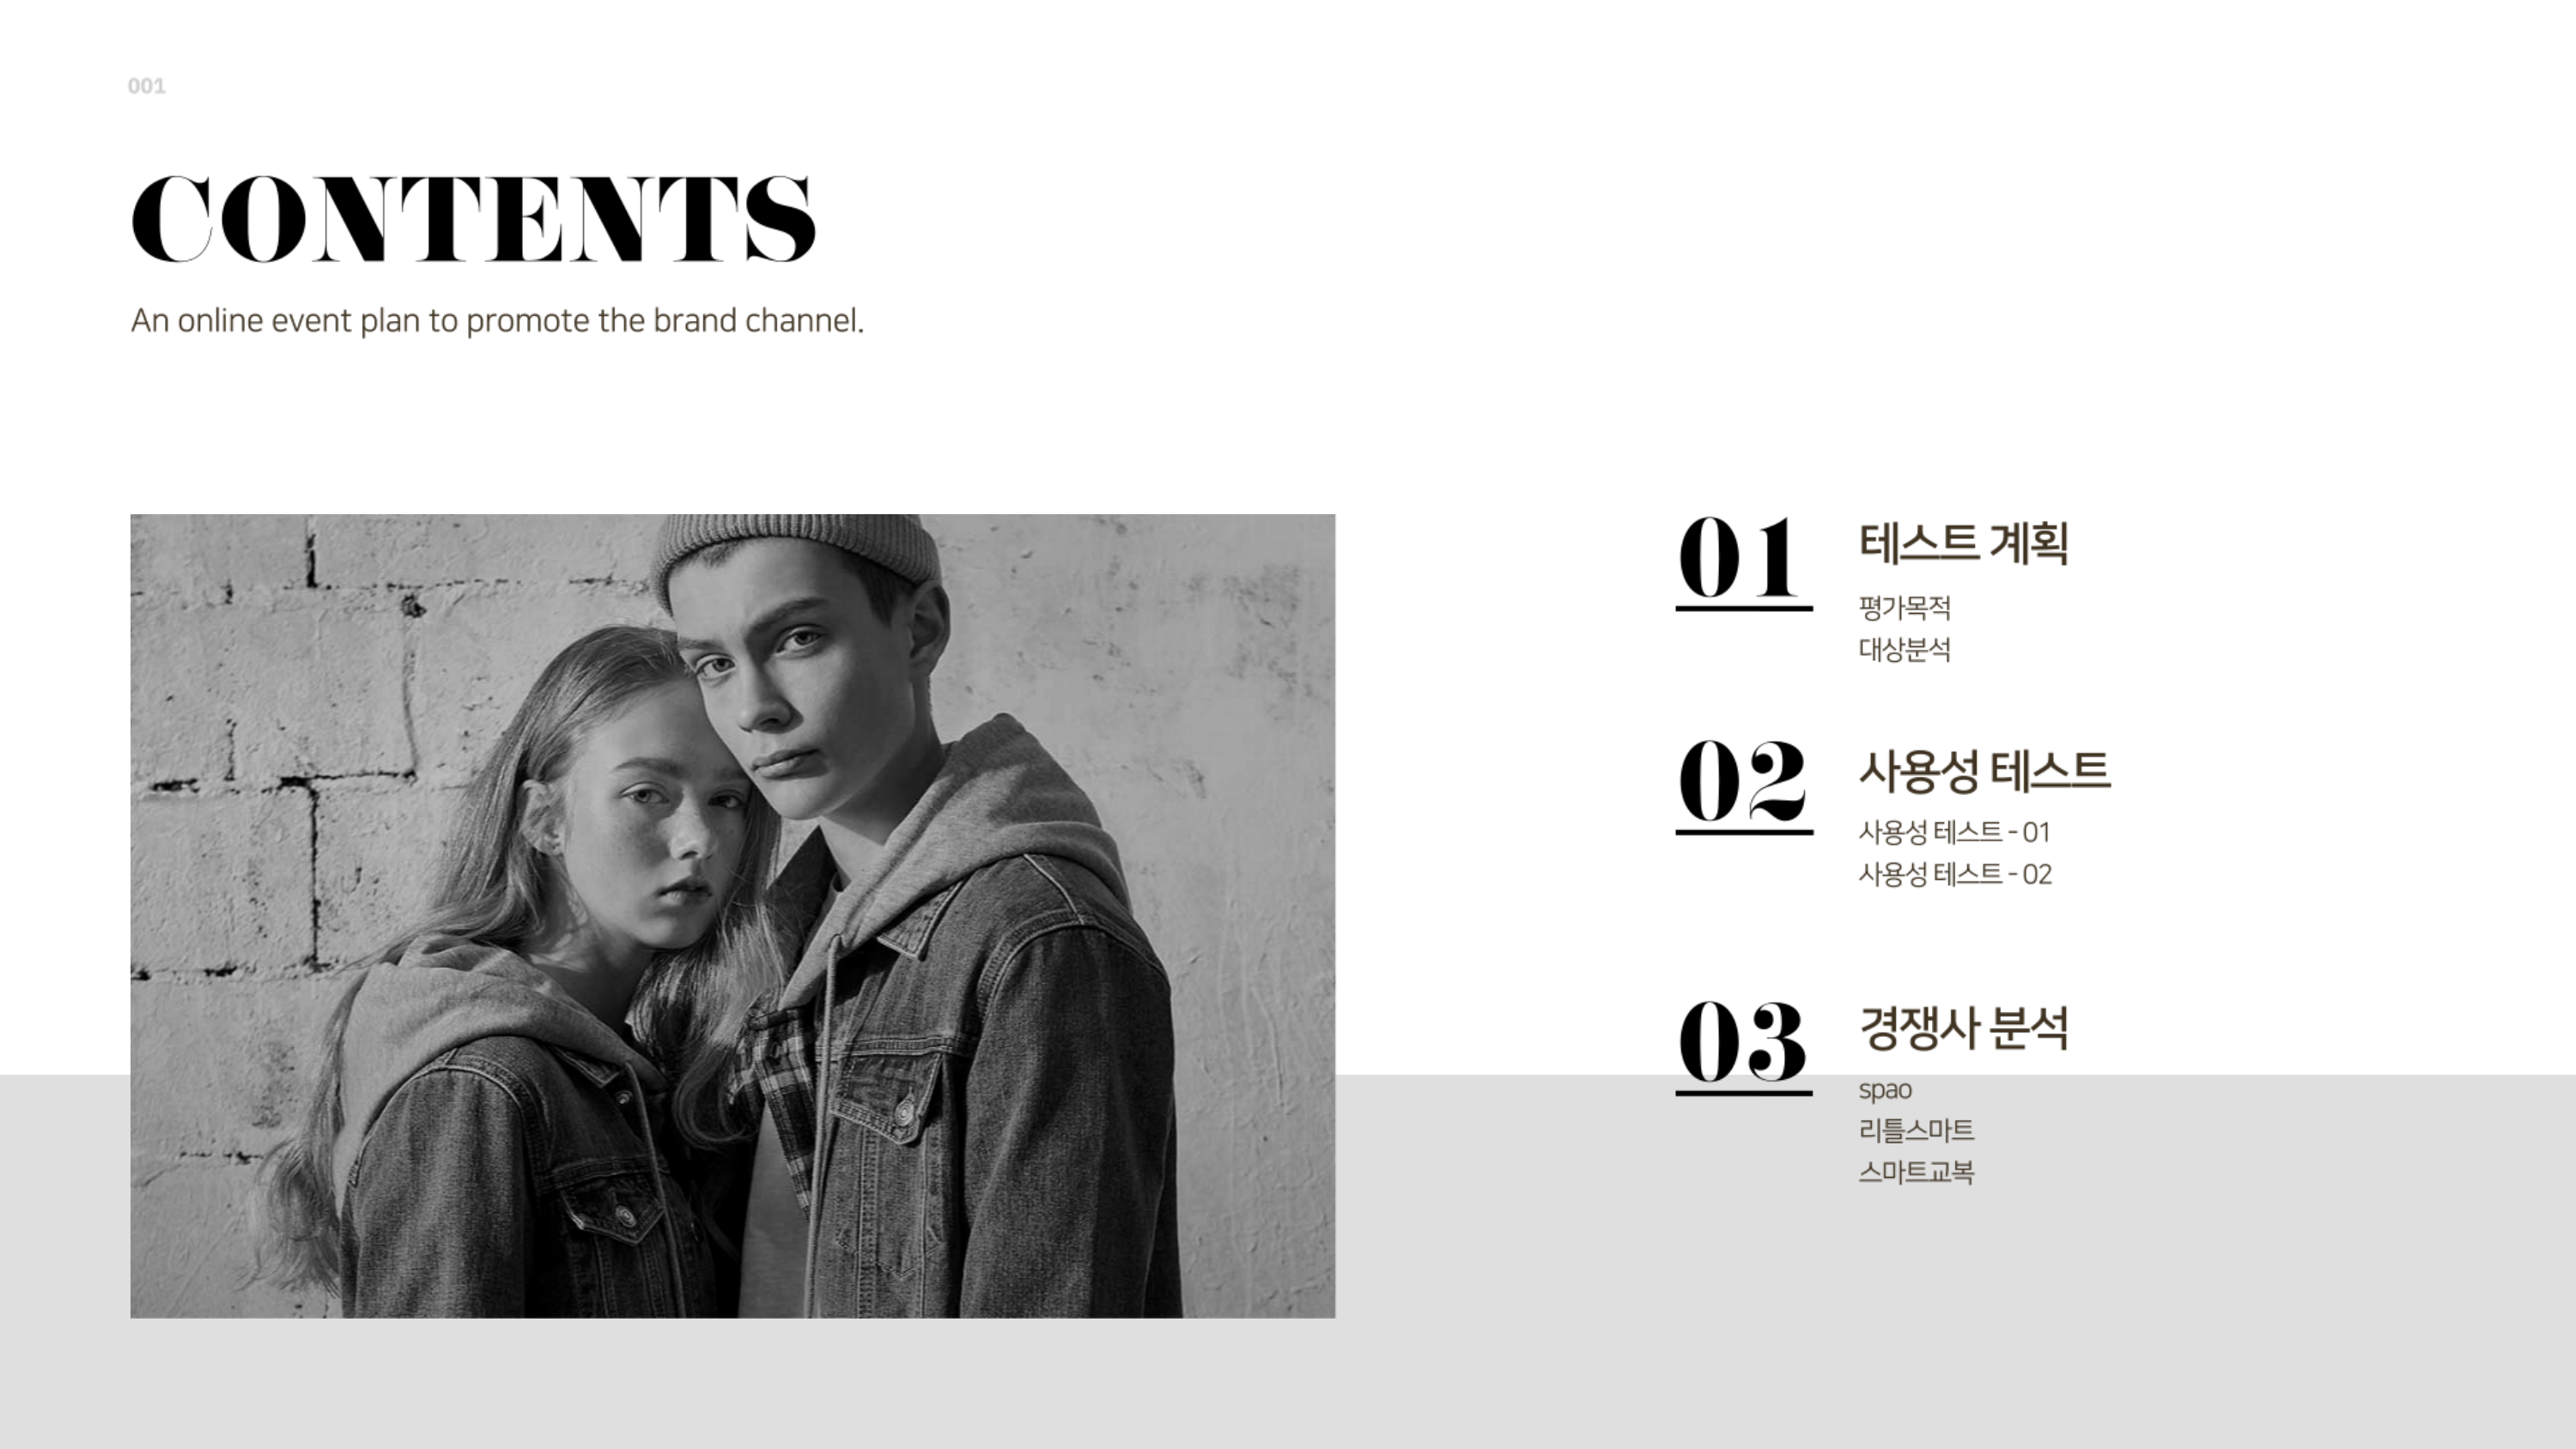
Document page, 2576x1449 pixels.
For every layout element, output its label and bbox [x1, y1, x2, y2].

text_box [130, 514, 1338, 1319]
text_box [0, 1074, 2576, 1449]
picture [1660, 948, 2089, 1198]
picture [1660, 463, 1847, 647]
picture [1851, 506, 2089, 676]
picture [125, 69, 177, 105]
picture [112, 128, 883, 354]
picture [1660, 687, 2133, 900]
